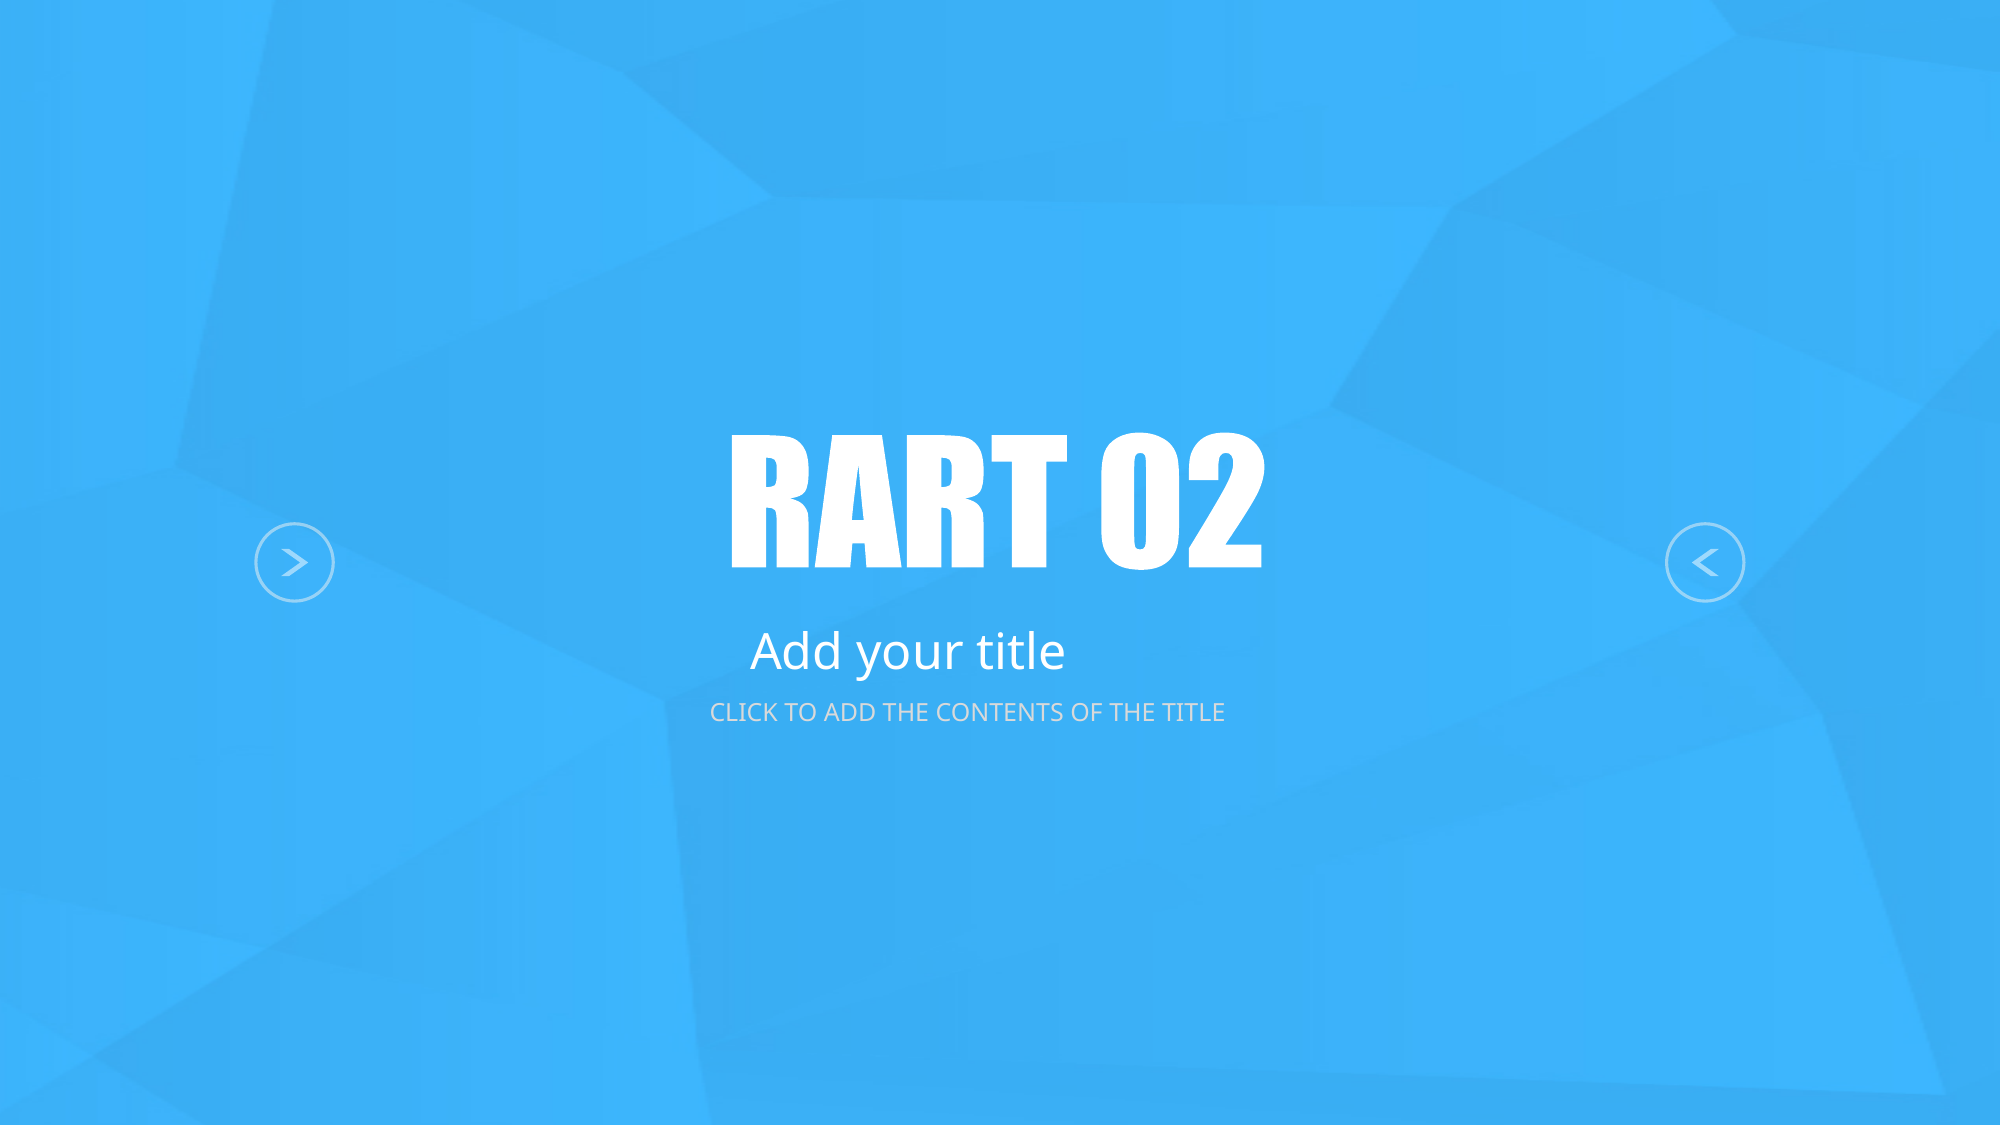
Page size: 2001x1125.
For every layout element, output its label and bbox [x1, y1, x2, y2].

text_box [255, 523, 334, 602]
text_box [694, 432, 1306, 731]
text_box [1666, 523, 1744, 602]
picture [0, 0, 2000, 1125]
